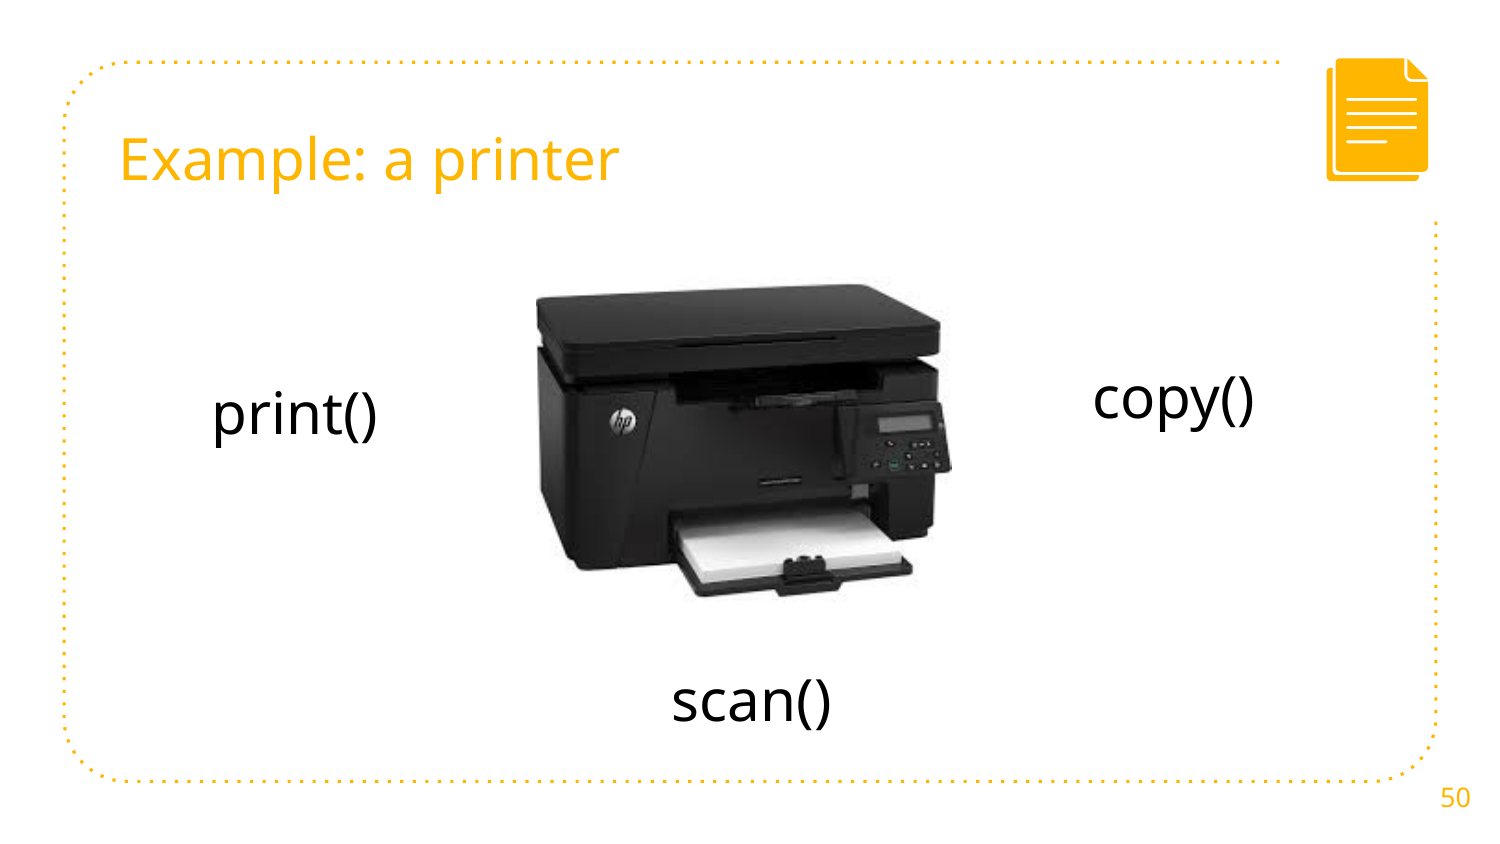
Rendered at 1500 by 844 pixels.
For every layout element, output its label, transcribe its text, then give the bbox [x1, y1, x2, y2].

text_box scan() [656, 657, 906, 745]
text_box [1326, 58, 1429, 182]
text_box copy() [1077, 344, 1327, 442]
title Example: a printer [103, 106, 723, 203]
text_box print() [196, 360, 446, 457]
slide_number 50 [1411, 753, 1500, 844]
picture [536, 233, 952, 649]
